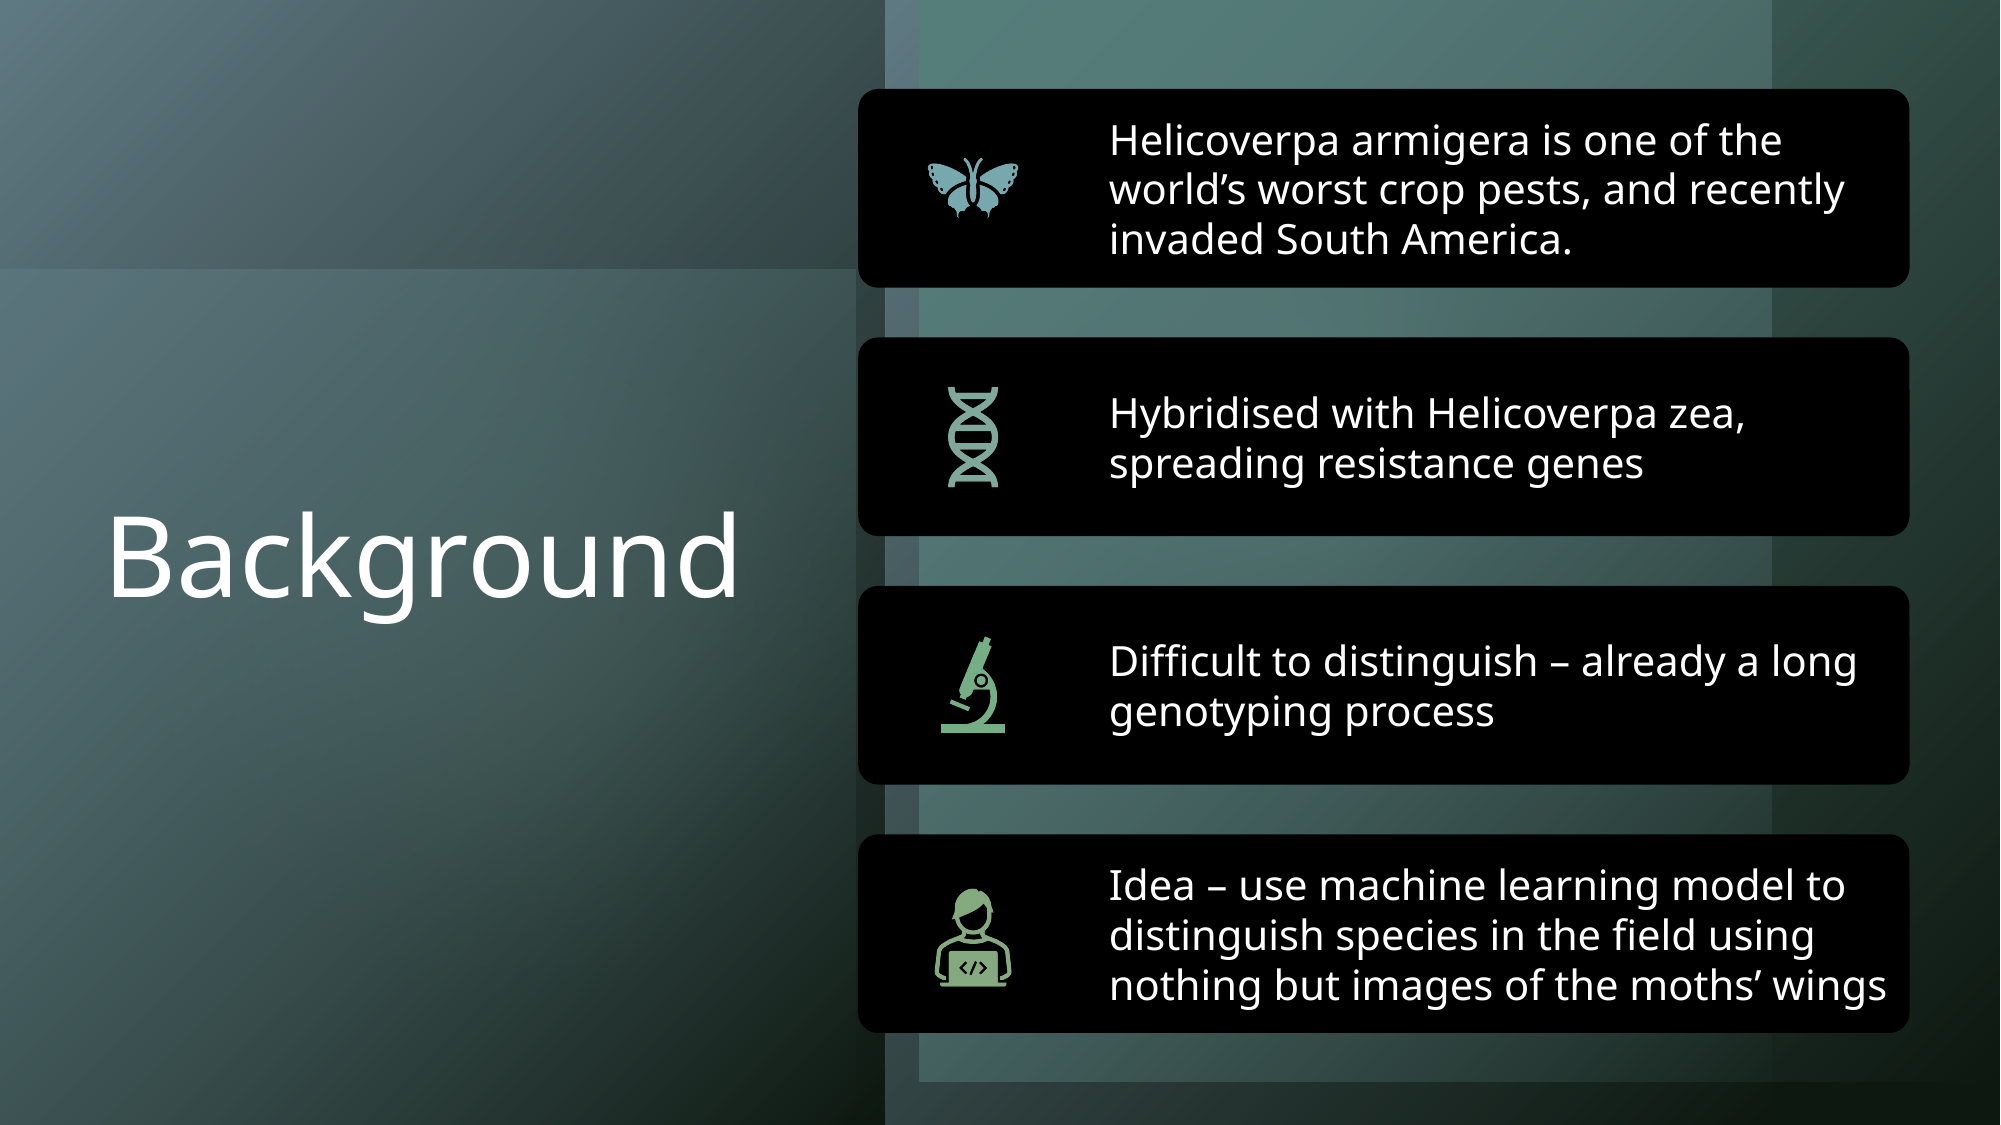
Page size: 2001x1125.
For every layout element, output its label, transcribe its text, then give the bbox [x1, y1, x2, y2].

title Background [88, 88, 827, 1034]
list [858, 88, 1910, 1034]
